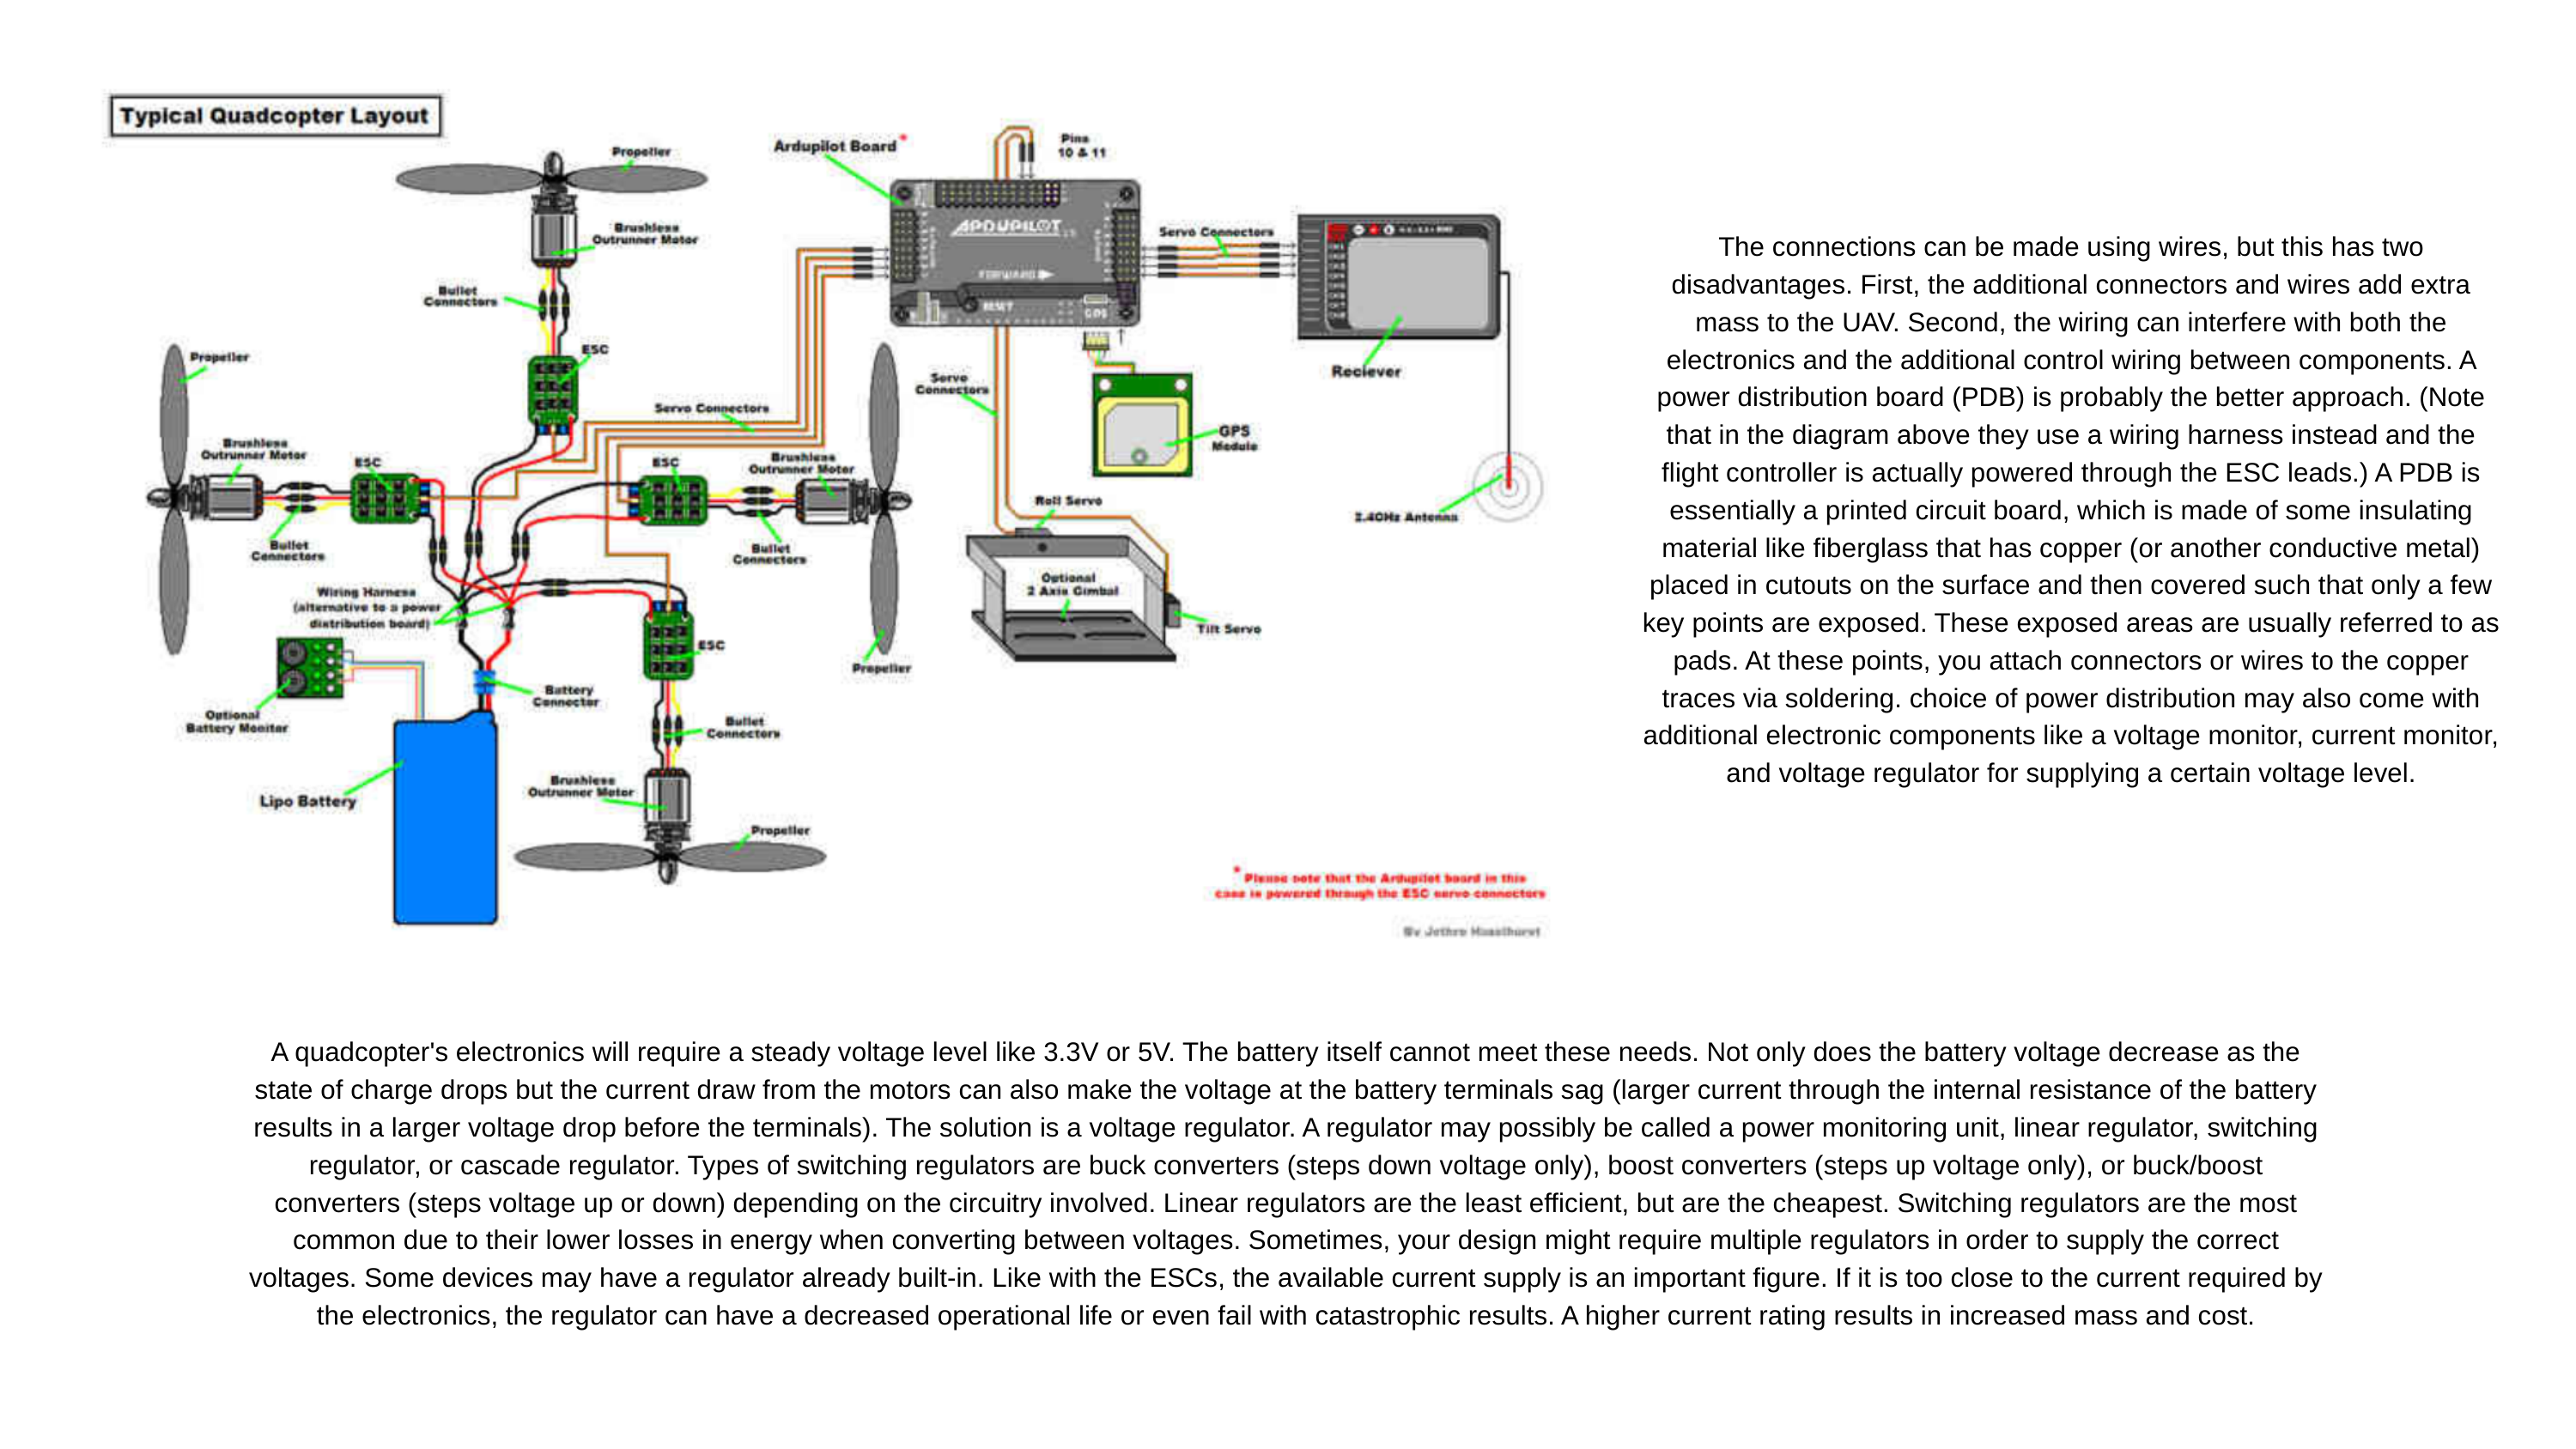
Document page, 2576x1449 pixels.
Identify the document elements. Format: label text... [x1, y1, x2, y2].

text_box [96, 82, 1551, 939]
text_box The connections can be made using wires, but this has two disadvantages. First, the additional connectors and wires add extra mass to the UAV. Second, the wiring can interfere with both the electronics and the additional control wiring between components. A power distribution board (PDB) is probably the better approach. (Note that in the diagram above they use a wiring harness instead and the flight controller is actually powered through the ESC leads.) A PDB is essentially a printed circuit board, which is made of some insulating material like fiberglass that has copper (or another conductive metal) placed in cutouts on the surface and then covered such that only a few key points are exposed. These exposed areas are usually referred to as pads. At these points, you attach connectors or wires to the copper traces via soldering. choice of power distribution may also come with additional electronic components like a voltage monitor, current monitor, and voltage regulator for supplying a certain voltage level. [1642, 224, 2502, 788]
text_box A quadcopter's electronics will require a steady voltage level like 3.3V or 5V. The battery itself cannot meet these needs. Not only does the battery voltage decrease as the state of charge drops but the current draw from the motors can also make the voltage at the battery terminals sag (larger current through the internal resistance of the battery results in a larger voltage drop before the terminals). The solution is a voltage regulator. A regulator may possibly be called a power monitoring unit, linear regulator, switching regulator, or cascade regulator. Types of switching regulators are buck converters (steps down voltage only), boost converters (steps up voltage only), or buck/boost converters (steps voltage up or down) depending on the circuitry involved. Linear regulators are the least efficient, but are the cheapest. Switching regulators are the most common due to their lower losses in energy when converting between voltages. Sometimes, your design might require multiple regulators in order to supply the correct voltages. Some devices may have a regulator already built-in. Like with the ESCs, the available current supply is an important figure. If it is too close to the current required by the electronics, the regulator can have a decreased operational life or even fail with catastrophic results. A higher current rating results in increased mass and cost. [247, 1029, 2329, 1331]
